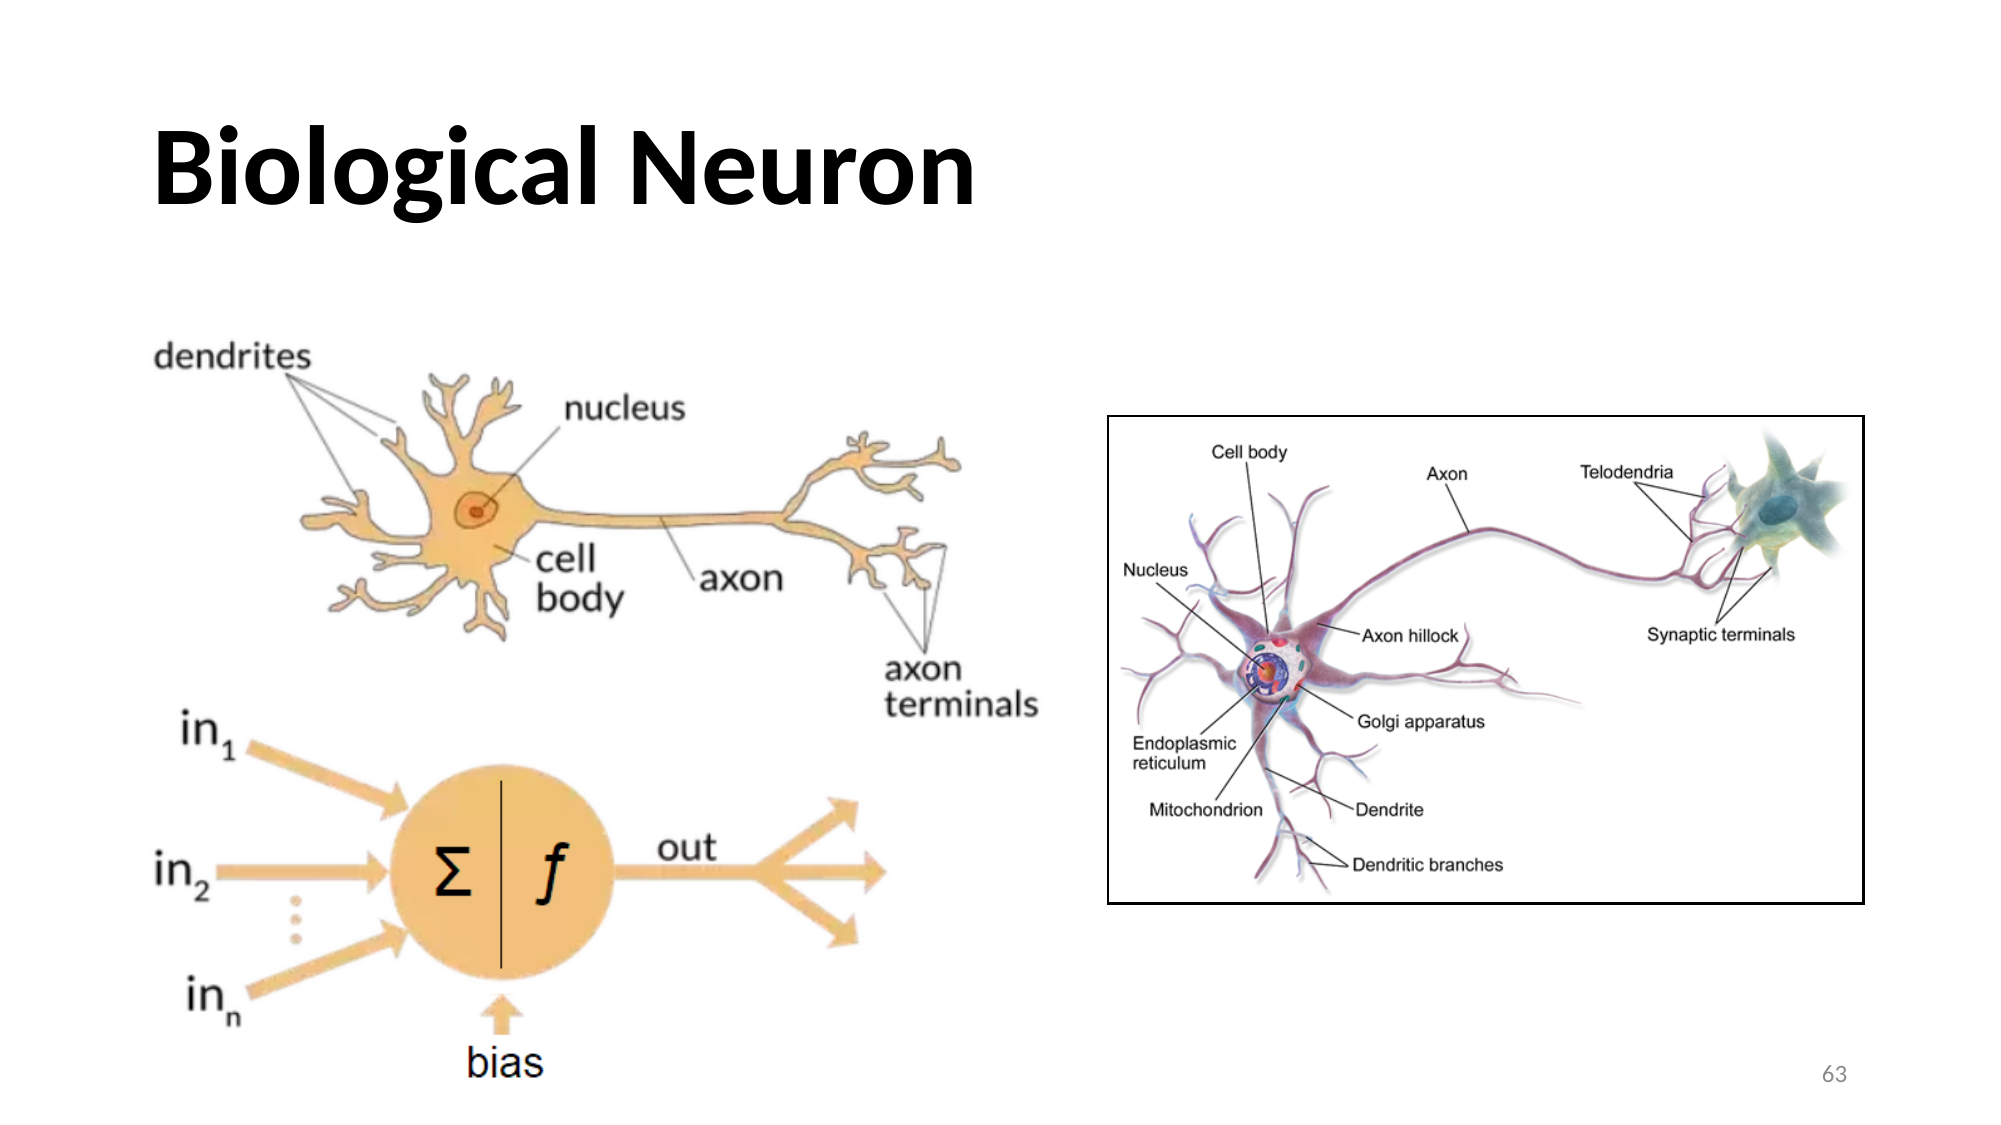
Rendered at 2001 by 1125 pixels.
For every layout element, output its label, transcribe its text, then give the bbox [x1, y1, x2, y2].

slide_number 63 [1412, 1042, 1863, 1103]
picture [106, 315, 1069, 1103]
title Biological Neuron [137, 59, 1863, 278]
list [1108, 416, 1863, 903]
